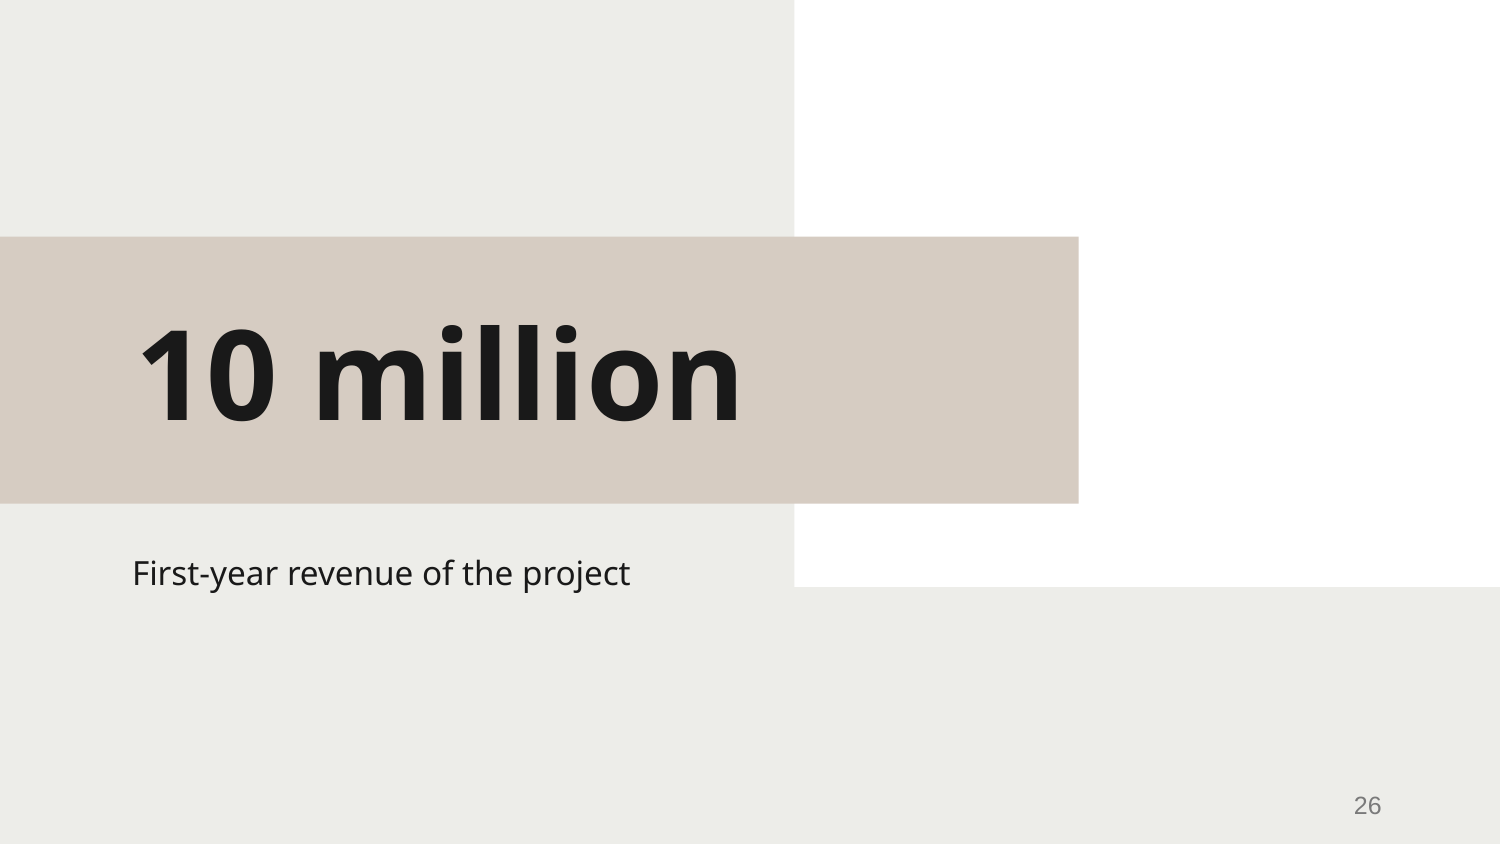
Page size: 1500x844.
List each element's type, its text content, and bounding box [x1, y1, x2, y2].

subtitle First-year revenue of the project [116, 537, 1079, 619]
title 10 million [0, 236, 1079, 504]
slide_number 26 [1059, 782, 1397, 828]
